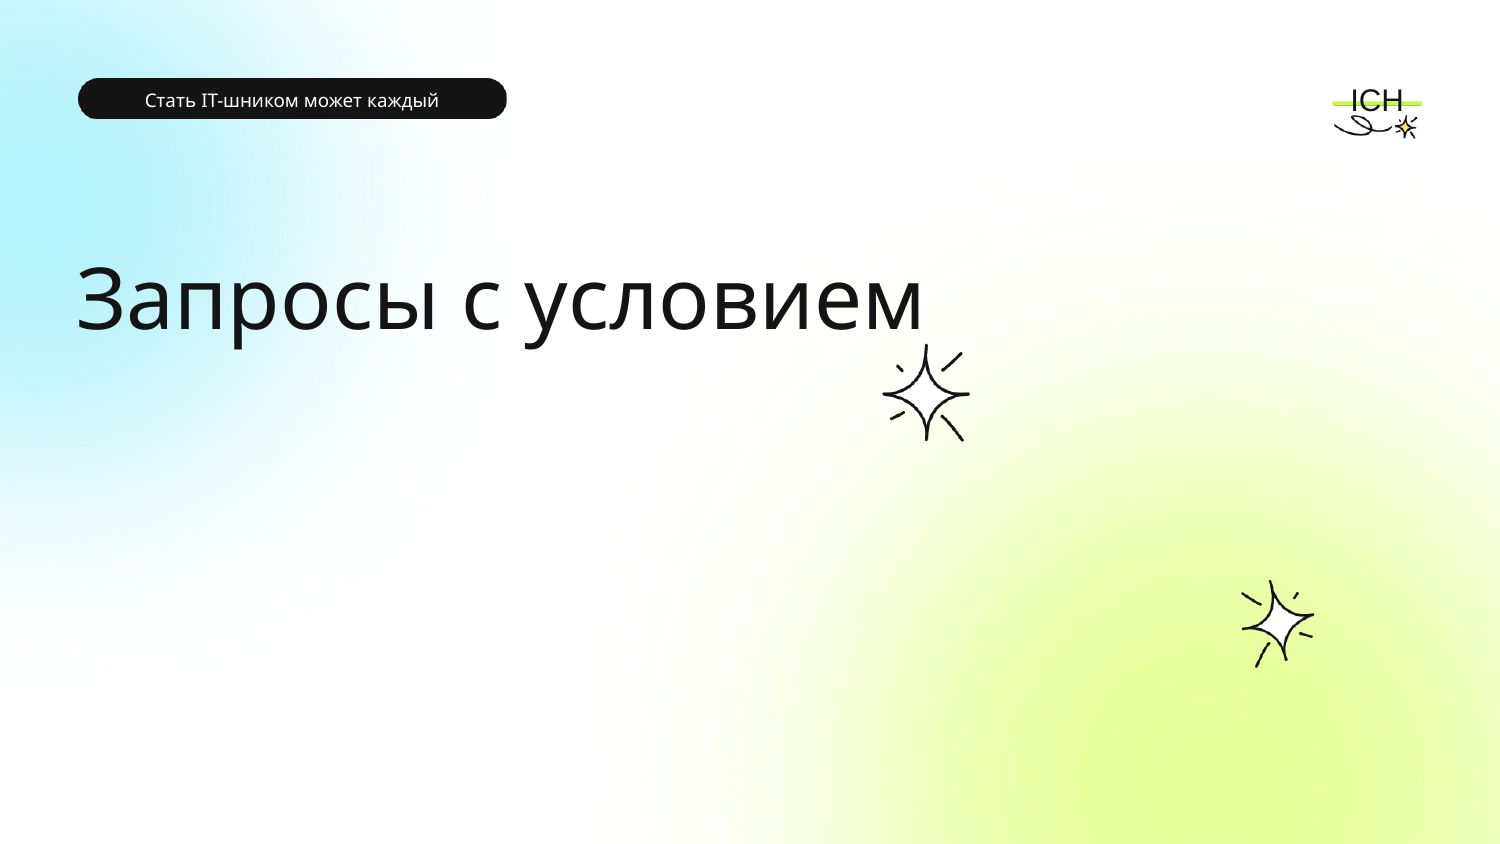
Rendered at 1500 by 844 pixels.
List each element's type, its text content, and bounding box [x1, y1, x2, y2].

text_box Запросы с условием [547, 243, 556, 413]
picture [561, 80, 1500, 844]
picture [0, 0, 542, 707]
